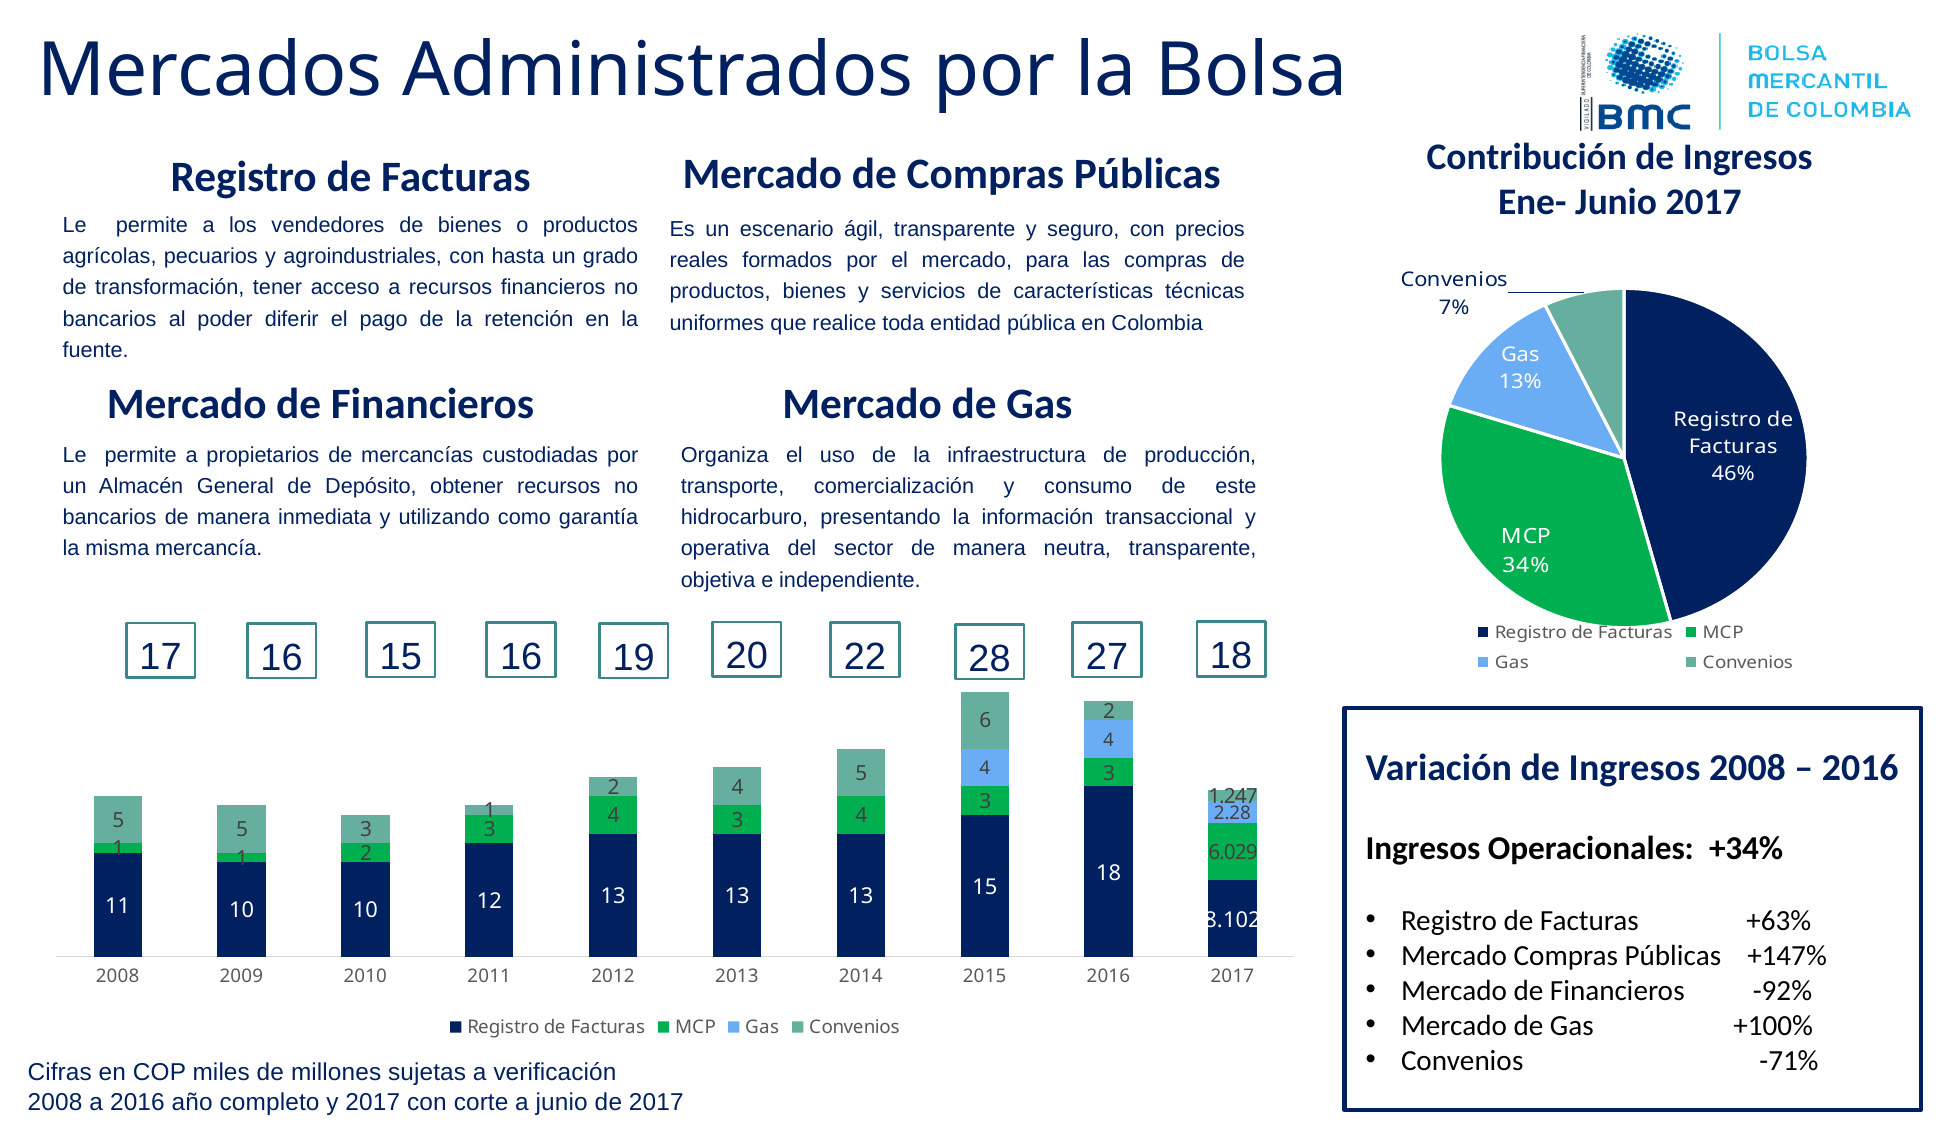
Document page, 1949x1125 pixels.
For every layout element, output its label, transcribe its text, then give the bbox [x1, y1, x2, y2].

text_box Contribución de Ingresos Ene- Junio 2017 [1297, 137, 1943, 217]
text_box 22 [830, 622, 900, 663]
picture [1580, 35, 1593, 131]
text_box Le permite a los vendedores de bienes o productos agrícolas, pecuarios y agroindustriales, con hasta un grado de transformación, tener acceso a recursos financieros no bancarios al poder diferir el pago de la retención en la fuente. [62, 214, 639, 361]
text_box Organiza el uso de la infraestructura de producción, transporte, comercialización y consumo de este hidrocarburo, presentando la información transaccional y operativa del sector de manera neutra, transparente, objetiva e independiente. [680, 435, 1257, 592]
text_box Mercado de Gas [605, 361, 1250, 441]
picture [1596, 33, 1915, 135]
text_box Es un escenario ágil, transparente y seguro, con precios reales formados por el mercado, para las compras de productos, bienes y servicios de características técnicas uniformes que realice toda entidad pública en Colombia [669, 211, 1246, 335]
text_box Mercado de Financieros [0, 361, 605, 441]
text_box Variación de Ingresos 2008 – 2016 Ingresos Operacionales: +34% Registro de Facturas +63% Mercado Compras Públicas +147% Mercado de Financieros -92% Mercado de Gas +100% Convenios -71% [1342, 706, 1923, 1112]
chart [29, 664, 1321, 1047]
text_box Mercado de Compras Públicas [629, 131, 1274, 211]
text_box 16 [247, 623, 316, 663]
text_box 15 [366, 622, 436, 663]
text_box Cifras en COP miles de millones sujetas a verificación 2008 a 2016 año completo y 2017 con corte a junio de 2017 [8, 1046, 782, 1125]
text_box 27 [1072, 622, 1142, 663]
text_box 16 [486, 622, 556, 663]
text_box 20 [712, 621, 782, 663]
text_box 18 [1196, 621, 1266, 663]
text_box 28 [955, 624, 1024, 663]
chart [1360, 229, 1911, 680]
text_box Le permite a propietarios de mercancías custodiadas por un Almacén General de Depósito, obtener recursos no bancarios de manera inmediata y utilizando como garantía la misma mercancía. [62, 441, 639, 561]
text_box Mercados Administrados por la Bolsa [0, 0, 1575, 151]
text_box Registro de Facturas [28, 133, 673, 214]
text_box 19 [599, 623, 669, 663]
text_box 17 [126, 623, 195, 663]
